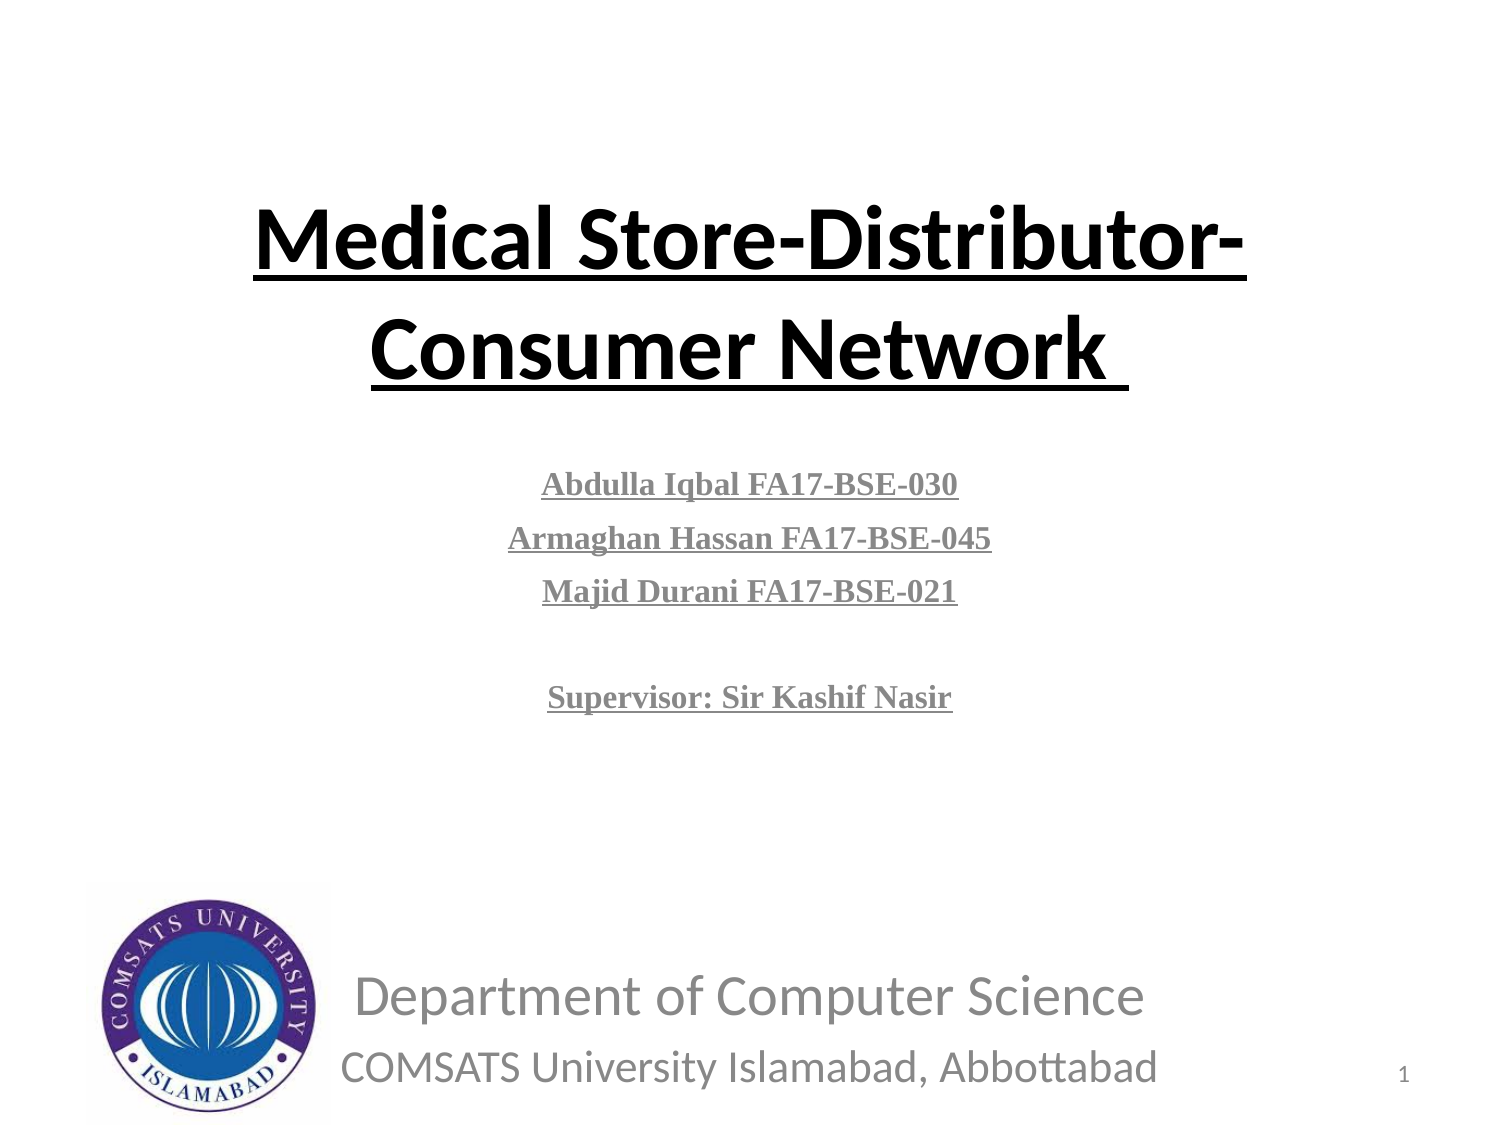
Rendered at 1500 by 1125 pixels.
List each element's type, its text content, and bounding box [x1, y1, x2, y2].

text_box Department of Computer Science COMSATS University Islamabad, Abbottabad [336, 949, 1275, 1113]
slide_number 1 [1275, 1042, 1425, 1103]
subtitle Abdulla Iqbal FA17-BSE-030 Armaghan Hassan FA17-BSE-045 Majid Durani FA17-BSE-021 Supervisor: Sir Kashif Nasir [225, 455, 1275, 825]
picture [86, 881, 331, 1125]
title Medical Store-Distributor-Consumer Network [112, 166, 1388, 409]
